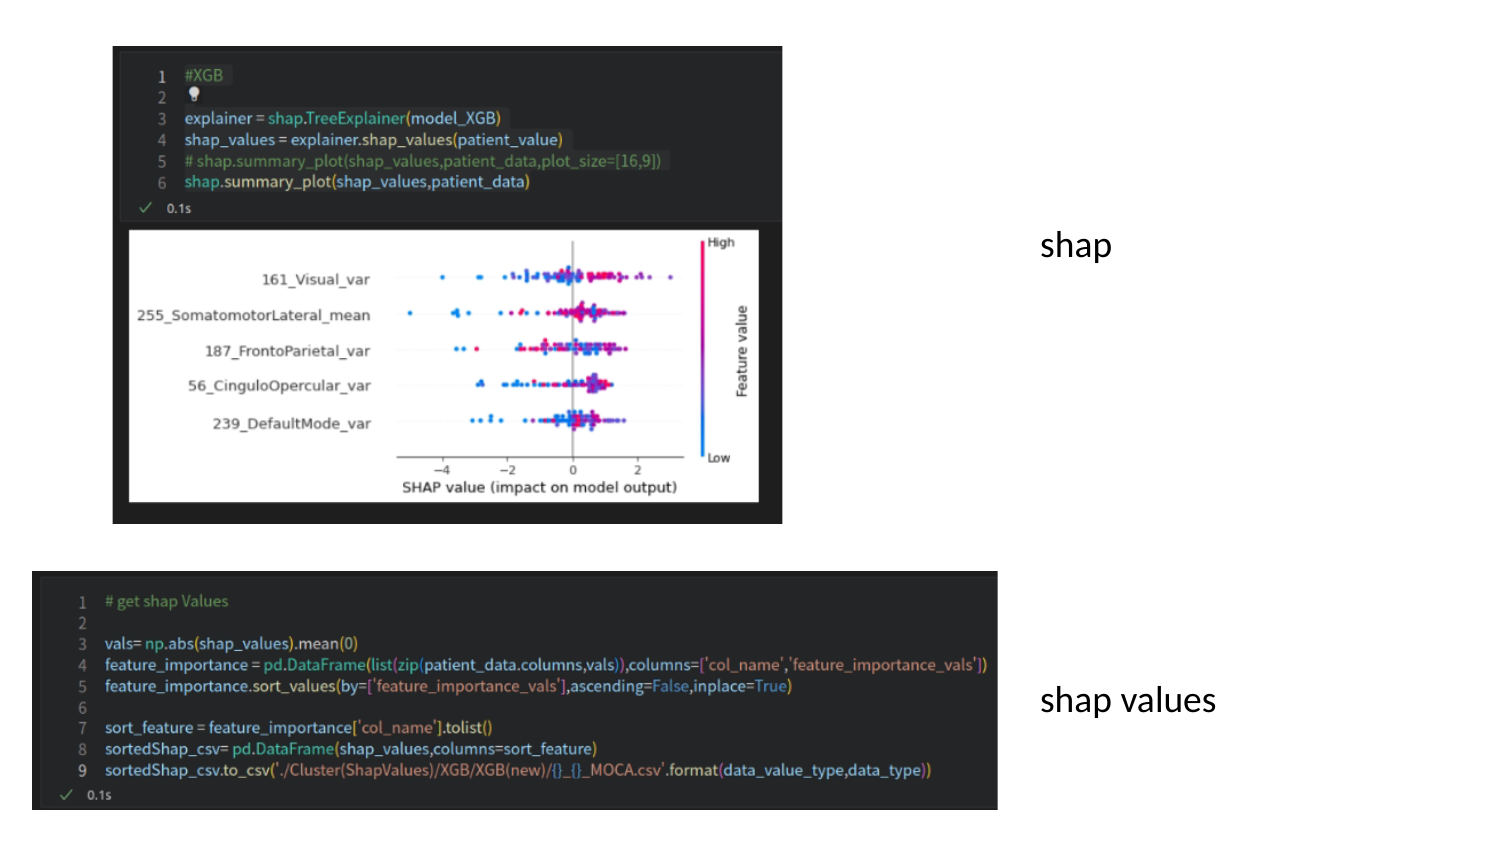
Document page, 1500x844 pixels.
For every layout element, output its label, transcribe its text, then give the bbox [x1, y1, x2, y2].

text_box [112, 45, 783, 524]
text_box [31, 570, 998, 810]
text_box shap values [1025, 667, 1232, 728]
text_box shap [1025, 212, 1128, 273]
